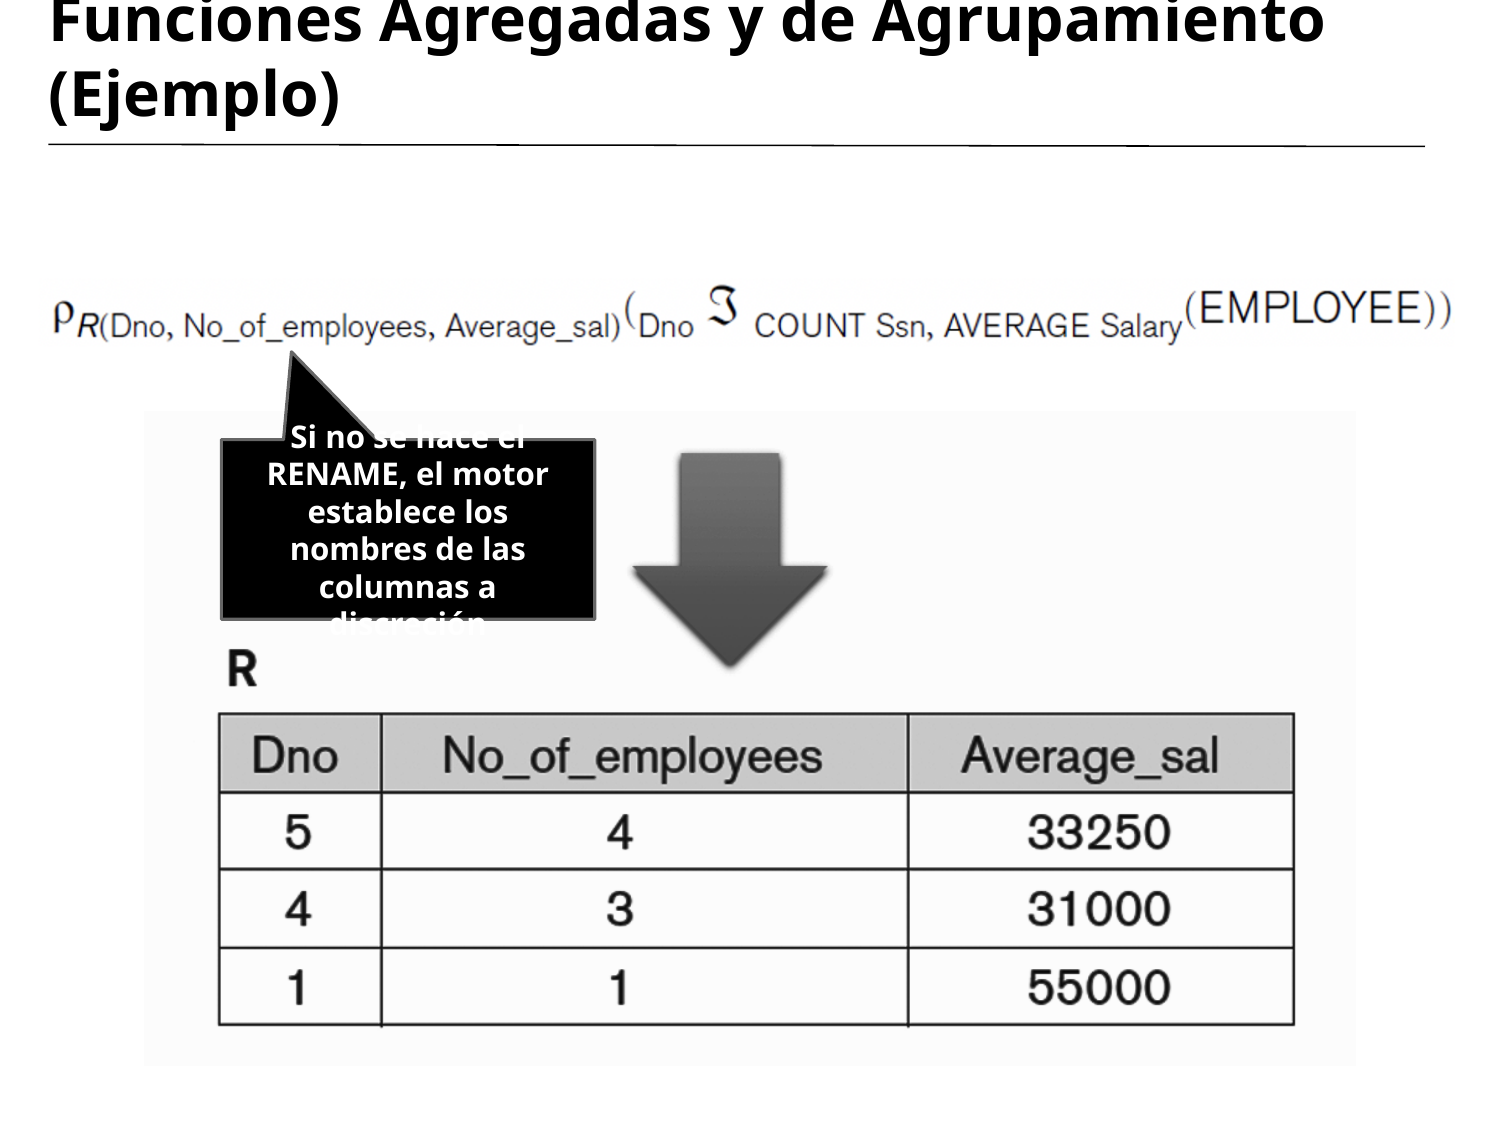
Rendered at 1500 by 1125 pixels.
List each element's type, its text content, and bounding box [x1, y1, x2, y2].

picture [143, 411, 1356, 1067]
title Funciones Agregadas y de Agrupamiento (Ejemplo) [33, 32, 1384, 145]
picture [24, 268, 1476, 361]
text_box Si no se hace el RENAME, el motor establece los nombres de las columnas a discreción [286, 369, 349, 410]
